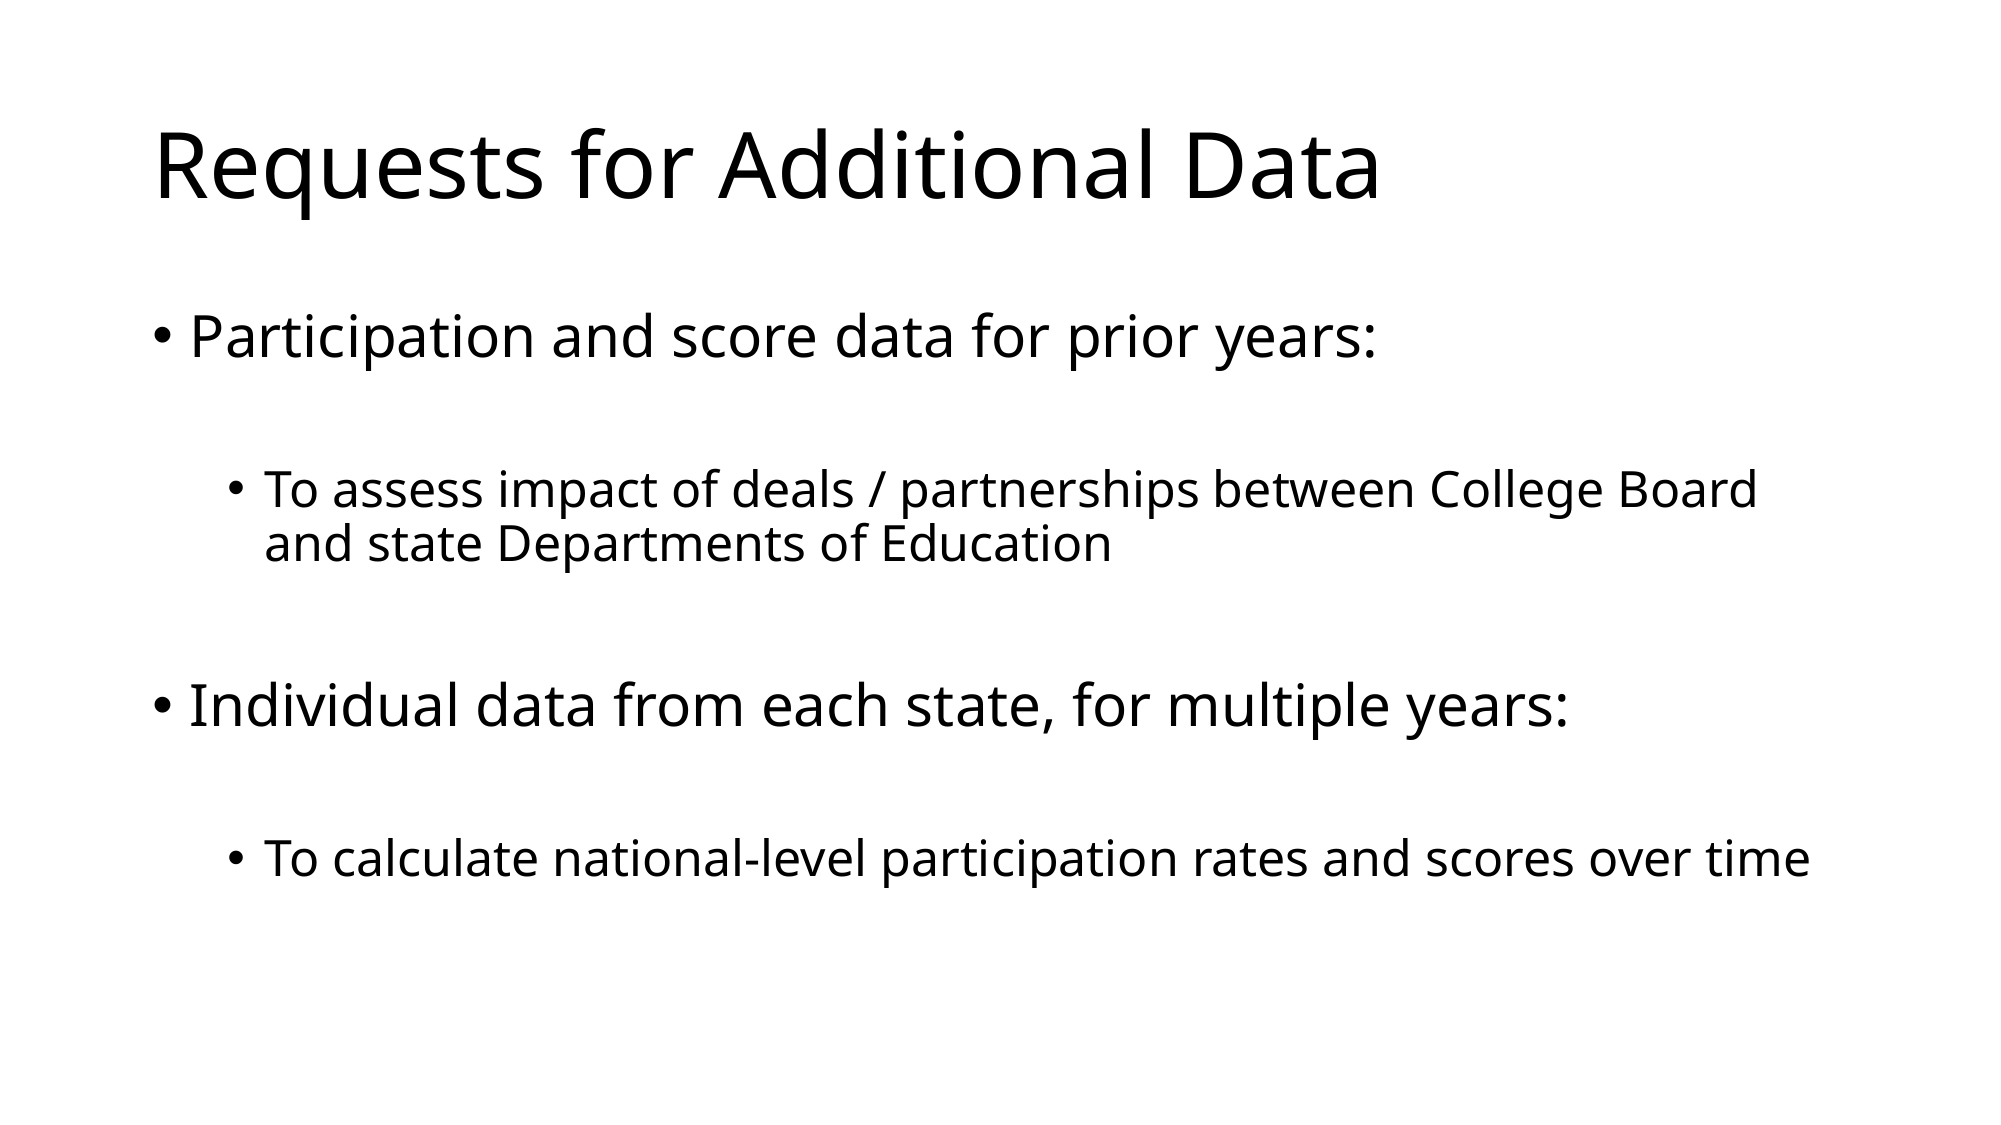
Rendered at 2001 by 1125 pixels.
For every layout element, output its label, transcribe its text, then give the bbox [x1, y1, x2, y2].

title Requests for Additional Data [137, 59, 1863, 278]
list Participation and score data for prior years: To assess impact of deals / partnerships between College Board and state Departments of Education Individual data from each state, for multiple years: To calculate national-level participation rates and scores over time [137, 299, 1863, 1014]
